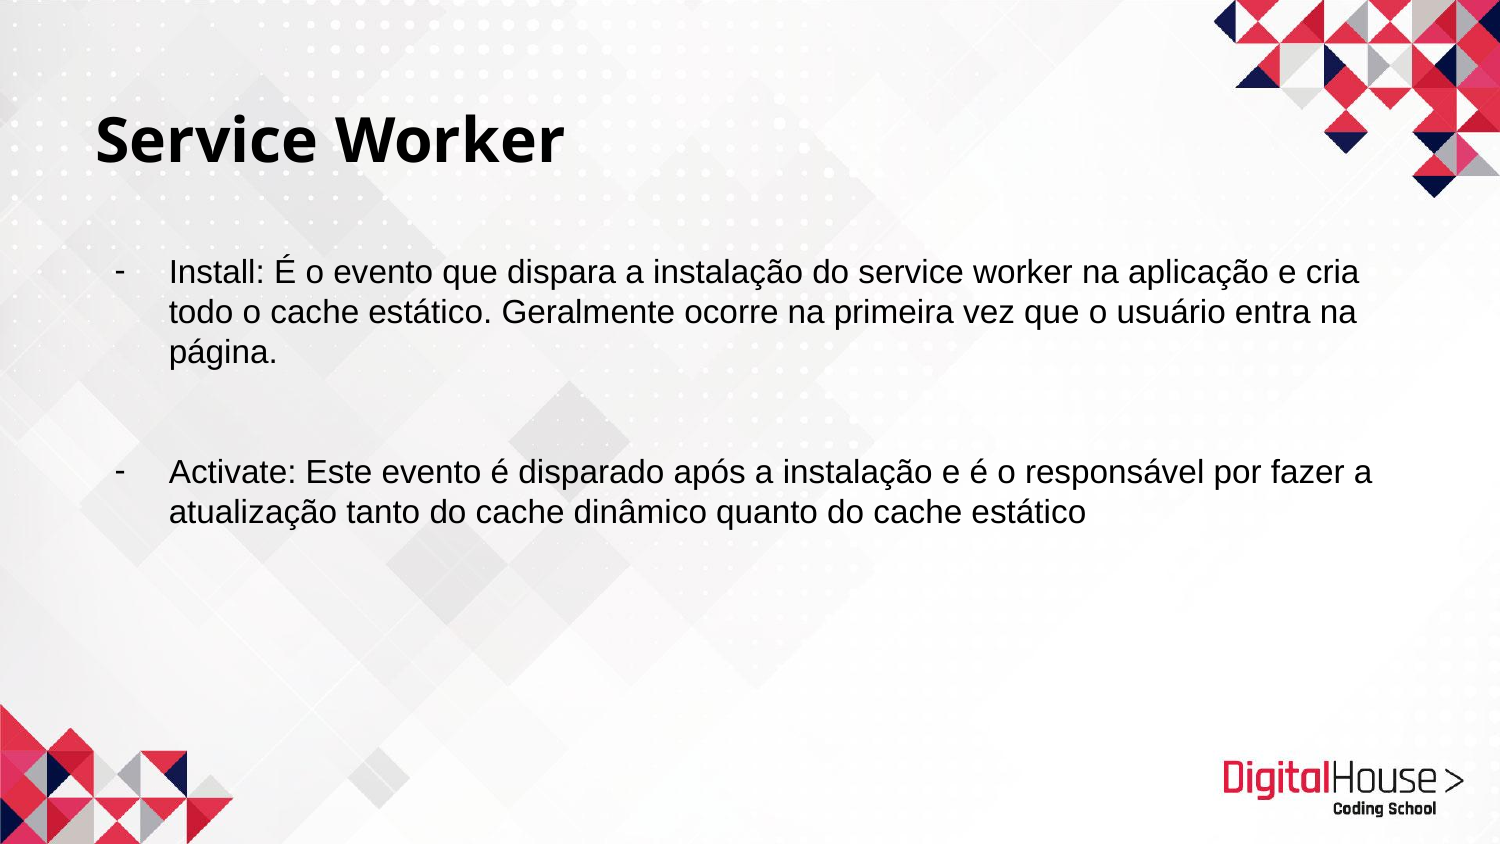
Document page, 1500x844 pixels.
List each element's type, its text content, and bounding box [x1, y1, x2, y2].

text_box Install: É o evento que dispara a instalação do service worker na aplicação e cria todo o cache estático. Geralmente ocorre na primeira vez que o usuário entra na página. Activate: Este evento é disparado após a instalação e é o responsável por fazer a atualização tanto do cache dinâmico quanto do cache estático [78, 235, 1392, 736]
picture [0, 0, 1500, 844]
title Service Worker [80, 73, 1409, 202]
